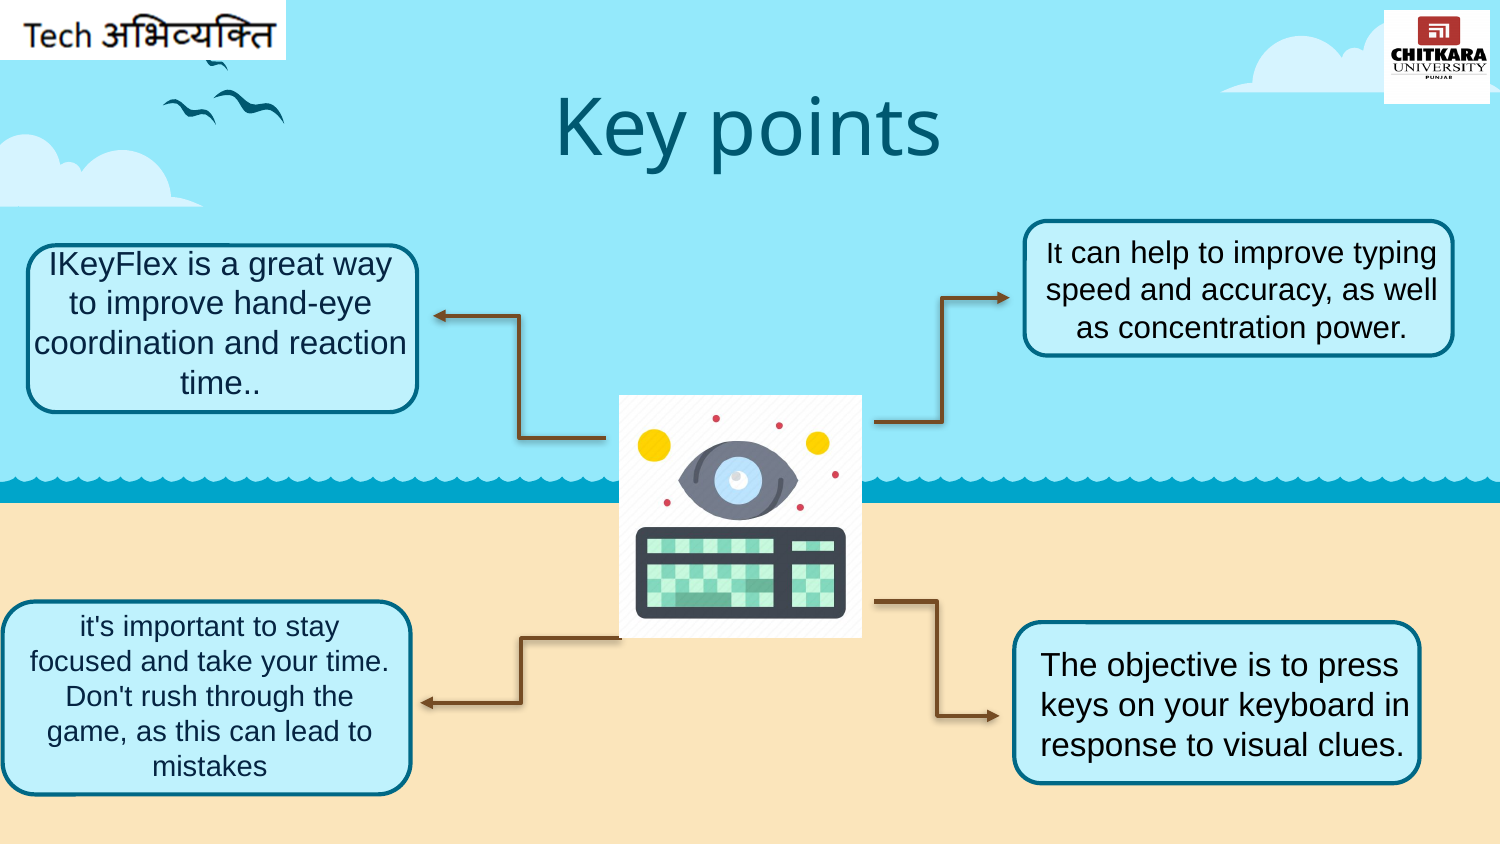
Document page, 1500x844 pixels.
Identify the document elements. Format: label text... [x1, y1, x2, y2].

picture [0, 0, 287, 60]
picture [1384, 10, 1490, 104]
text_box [432, 315, 606, 439]
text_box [874, 297, 1011, 423]
text_box it's important to stay focused and take your time. Don't rush through the game, as this can lead to mistakes [14, 652, 406, 738]
text_box [1032, 218, 1446, 224]
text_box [874, 601, 1000, 717]
text_box [1031, 352, 1446, 358]
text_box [419, 637, 623, 703]
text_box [1014, 621, 1432, 784]
title Key points [116, 60, 1380, 155]
text_box It can help to improve typing speed and accuracy, as well as concentration power. [1014, 224, 1470, 352]
text_box [0, 599, 413, 797]
text_box IKeyFlex is a great way to improve hand-eye coordination and reaction time.. [18, 221, 424, 422]
picture [618, 395, 862, 639]
